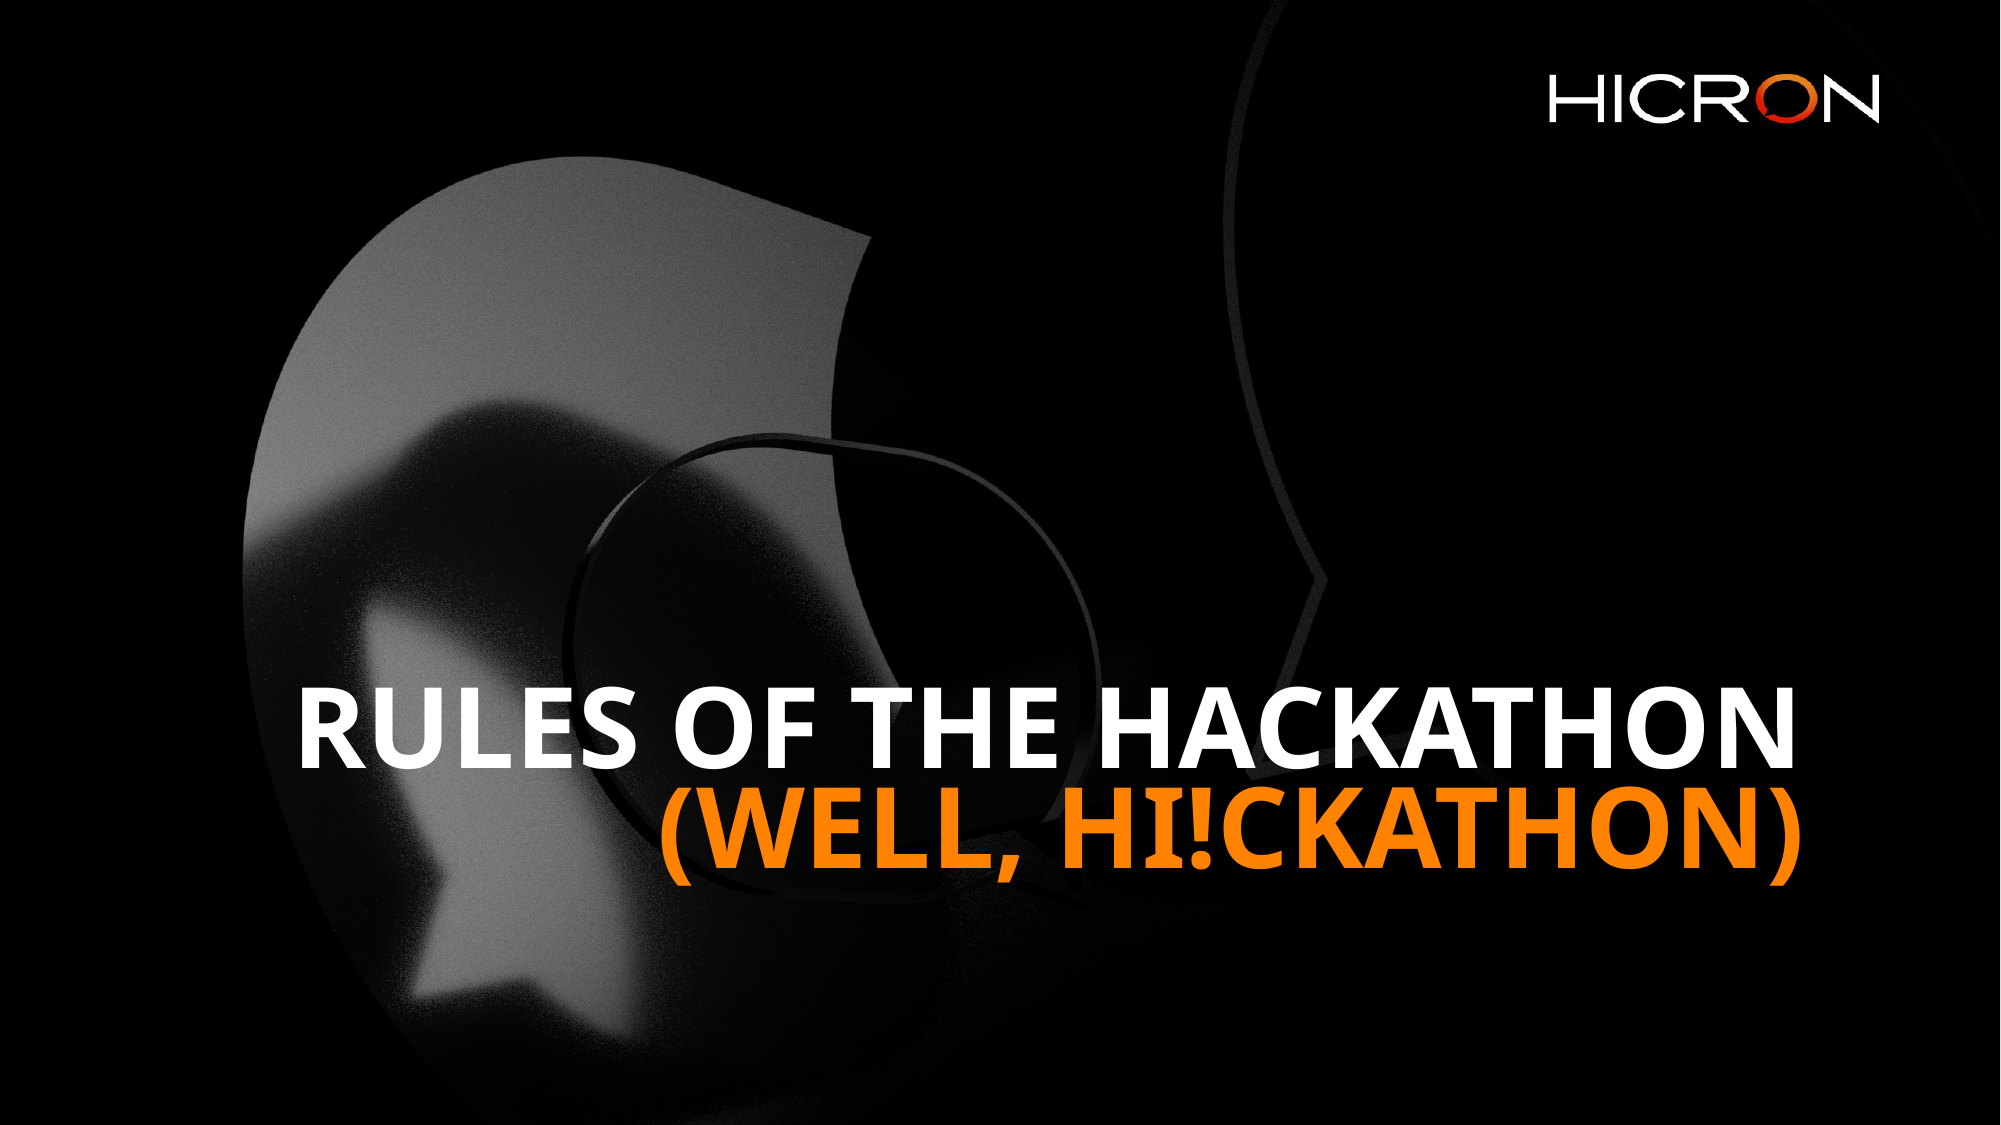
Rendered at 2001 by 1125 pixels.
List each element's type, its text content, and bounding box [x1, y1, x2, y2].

title (WELL, HI!CKATHON) [365, 775, 1820, 901]
list RULES OF THE HACKATHON [229, 631, 1819, 757]
picture [0, 0, 2001, 1125]
